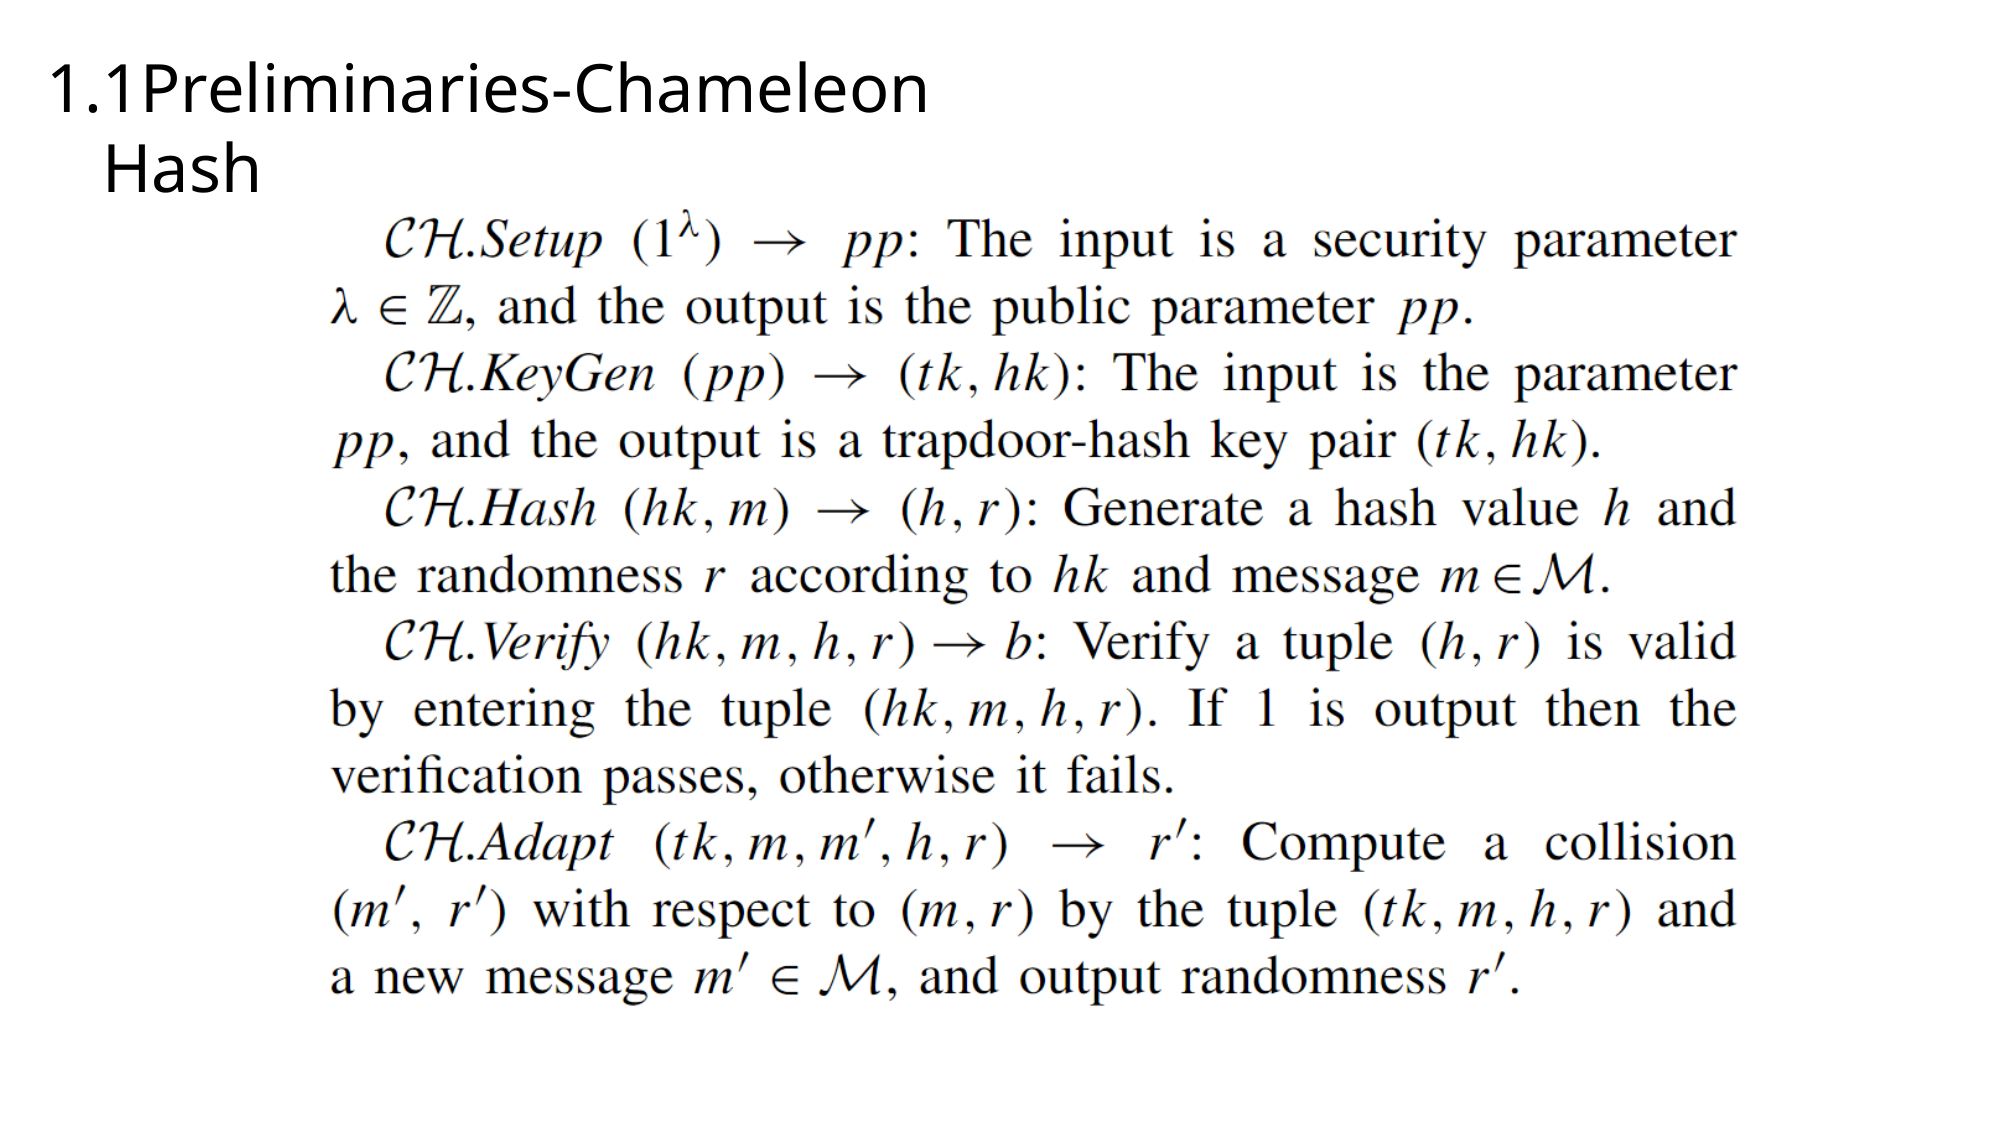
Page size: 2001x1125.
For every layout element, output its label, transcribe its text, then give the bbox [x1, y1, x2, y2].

text_box 1Preliminaries-Chameleon Hash [31, 38, 1125, 213]
picture [323, 207, 1755, 1007]
